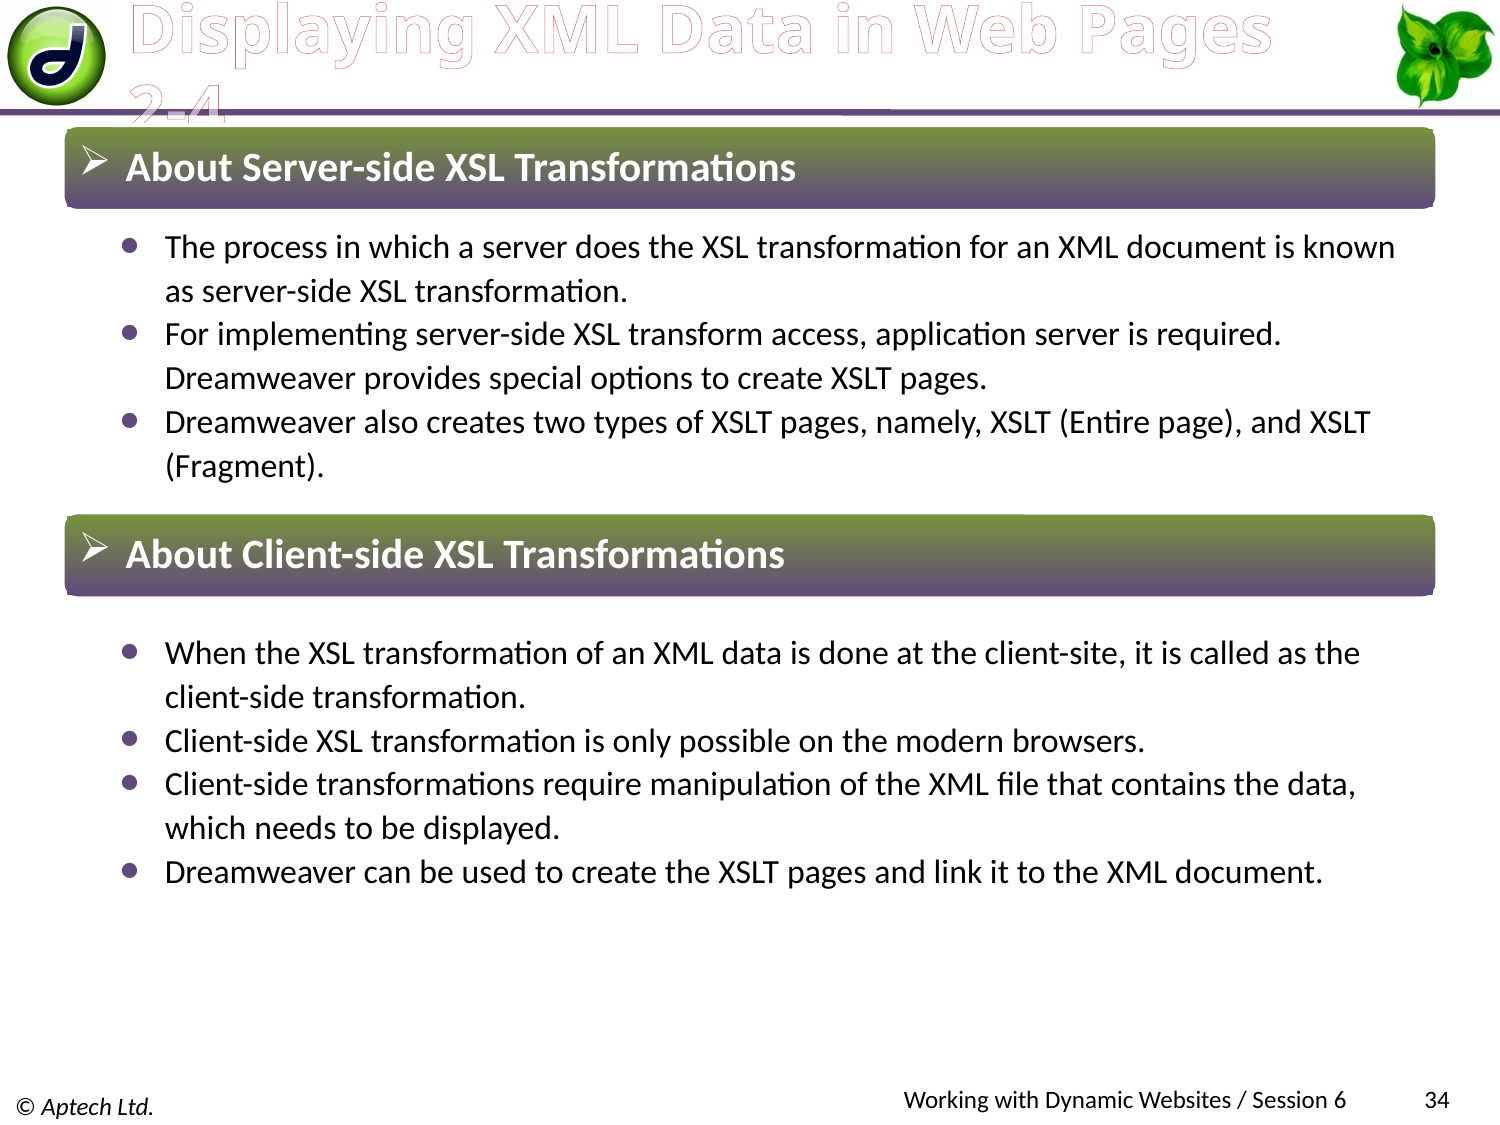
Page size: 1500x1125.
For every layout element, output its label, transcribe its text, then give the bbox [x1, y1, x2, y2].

picture [1387, 0, 1500, 109]
text_box The process in which a server does the XSL transformation for an XML document is known as server-side XSL transformation. For implementing server-side XSL transform access, application server is required. Dreamweaver provides special options to create XSLT pages. Dreamweaver also creates two types of XSLT pages, namely, XSLT (Entire page), and XSLT (Fragment). [74, 220, 1413, 510]
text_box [62, 124, 1438, 212]
title Displaying XML Data in Web Pages 2-4 [112, 32, 1363, 101]
text_box When the XSL transformation of an XML data is done at the client-site, it is called as the client-side transformation. Client-side XSL transformation is only possible on the modern browsers. Client-side transformations require manipulation of the XML file that contains the data, which needs to be displayed. Dreamweaver can be used to create the XSLT pages and link it to the XML document. [74, 608, 1413, 963]
footer Working with Dynamic Websites / Session 6 [375, 1084, 1363, 1113]
picture [0, 0, 113, 109]
slide_number 34 [1363, 1084, 1465, 1113]
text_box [62, 512, 1438, 599]
